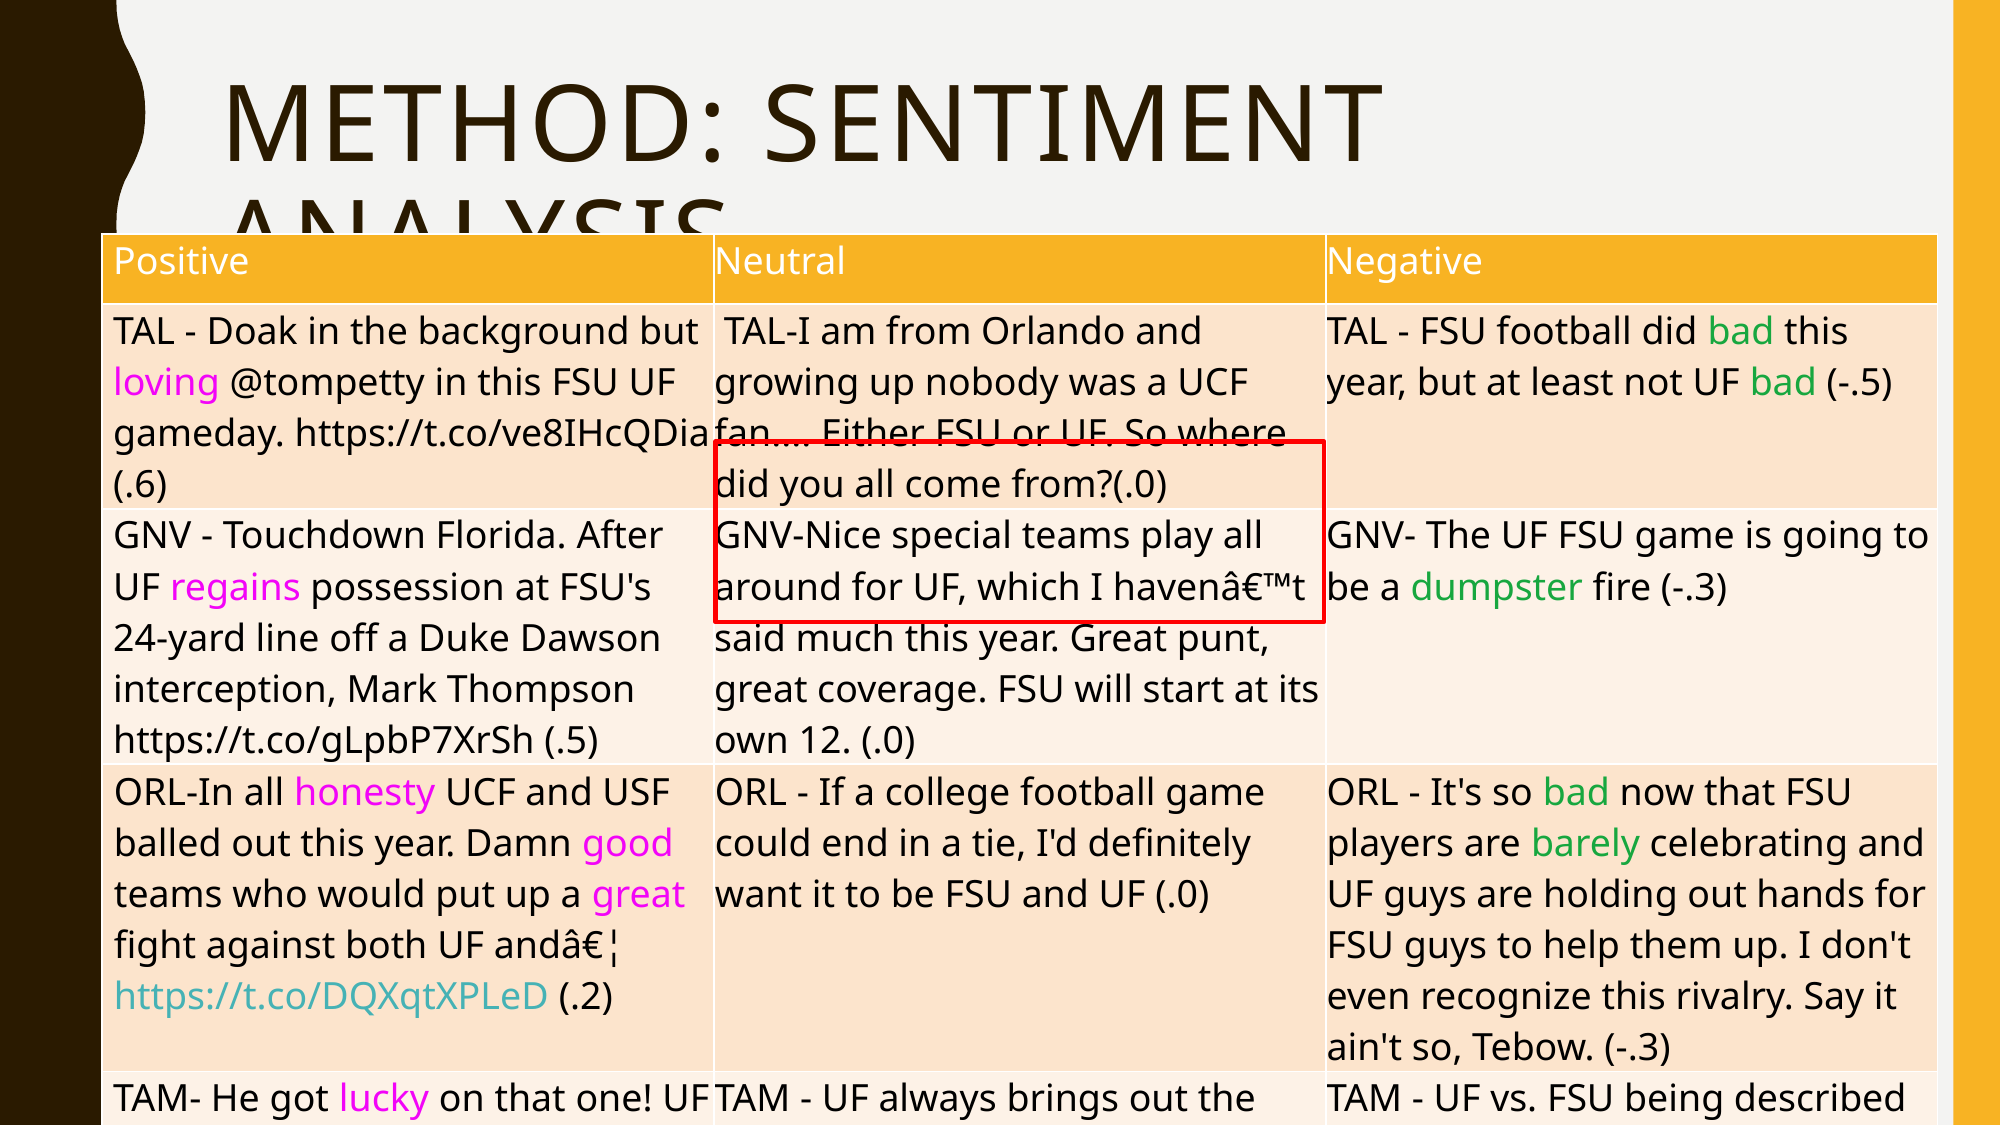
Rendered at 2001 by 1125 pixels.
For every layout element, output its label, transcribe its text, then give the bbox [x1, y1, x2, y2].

table_cell TAM - UF vs. FSU being described as two ugly girls fighting made my day (-.5) [1327, 1072, 1937, 1125]
table_header Positive [103, 235, 713, 303]
table_cell TAM - UF always brings out the best in this FSU team. (.0) [715, 1072, 1325, 1125]
text_box [714, 441, 1325, 623]
table_cell ORL - It's so bad now that FSU players are barely celebrating and UF guys are holding out hands for FSU guys to help them up. I don't even recognize this rivalry. Say it ain't so, Tebow. (-.3) [1327, 765, 1937, 1071]
table_cell TAL-I am from Orlando and growing up nobody was a UCF fan.... Either FSU or UF. So where did you all come from?(.0) [715, 305, 1325, 441]
table_cell GNV-Nice special teams play all around for UF, which I havenâ€™t said much this year. Great punt, great coverage. FSU will start at its own 12. (.0) [715, 623, 1325, 763]
table_cell TAL - Doak in the background but loving @tompetty in this FSU UF gameday. https://t.co/ve8IHcQDia (.6) [103, 305, 713, 508]
table_cell GNV - Touchdown Florida. After UF regains possession at FSU's 24-yard line off a Duke Dawson interception, Mark Thompson https://t.co/gLpbP7XrSh (.5) [103, 510, 713, 763]
table_cell TAM- He got lucky on that one! UF is a sink hole for a job. Miami is on the up (.8) [103, 1072, 713, 1125]
title Method: Sentiment analysis [205, 62, 1875, 233]
table_cell ORL-In all honesty UCF and USF balled out this year. Damn good teams who would put up a great fight against both UF andâ€¦ https://t.co/DQXqtXPLeD (.2) [103, 765, 713, 1071]
table_cell TAL - FSU football did bad this year, but at least not UF bad (-.5) [1327, 305, 1937, 508]
table_header Negative [1327, 235, 1937, 303]
table_header Neutral [715, 235, 1325, 303]
table_cell GNV- The UF FSU game is going to be a dumpster fire (-.3) [1327, 510, 1937, 763]
table_cell ORL - If a college football game could end in a tie, I'd definitely want it to be FSU and UF (.0) [715, 765, 1325, 1071]
